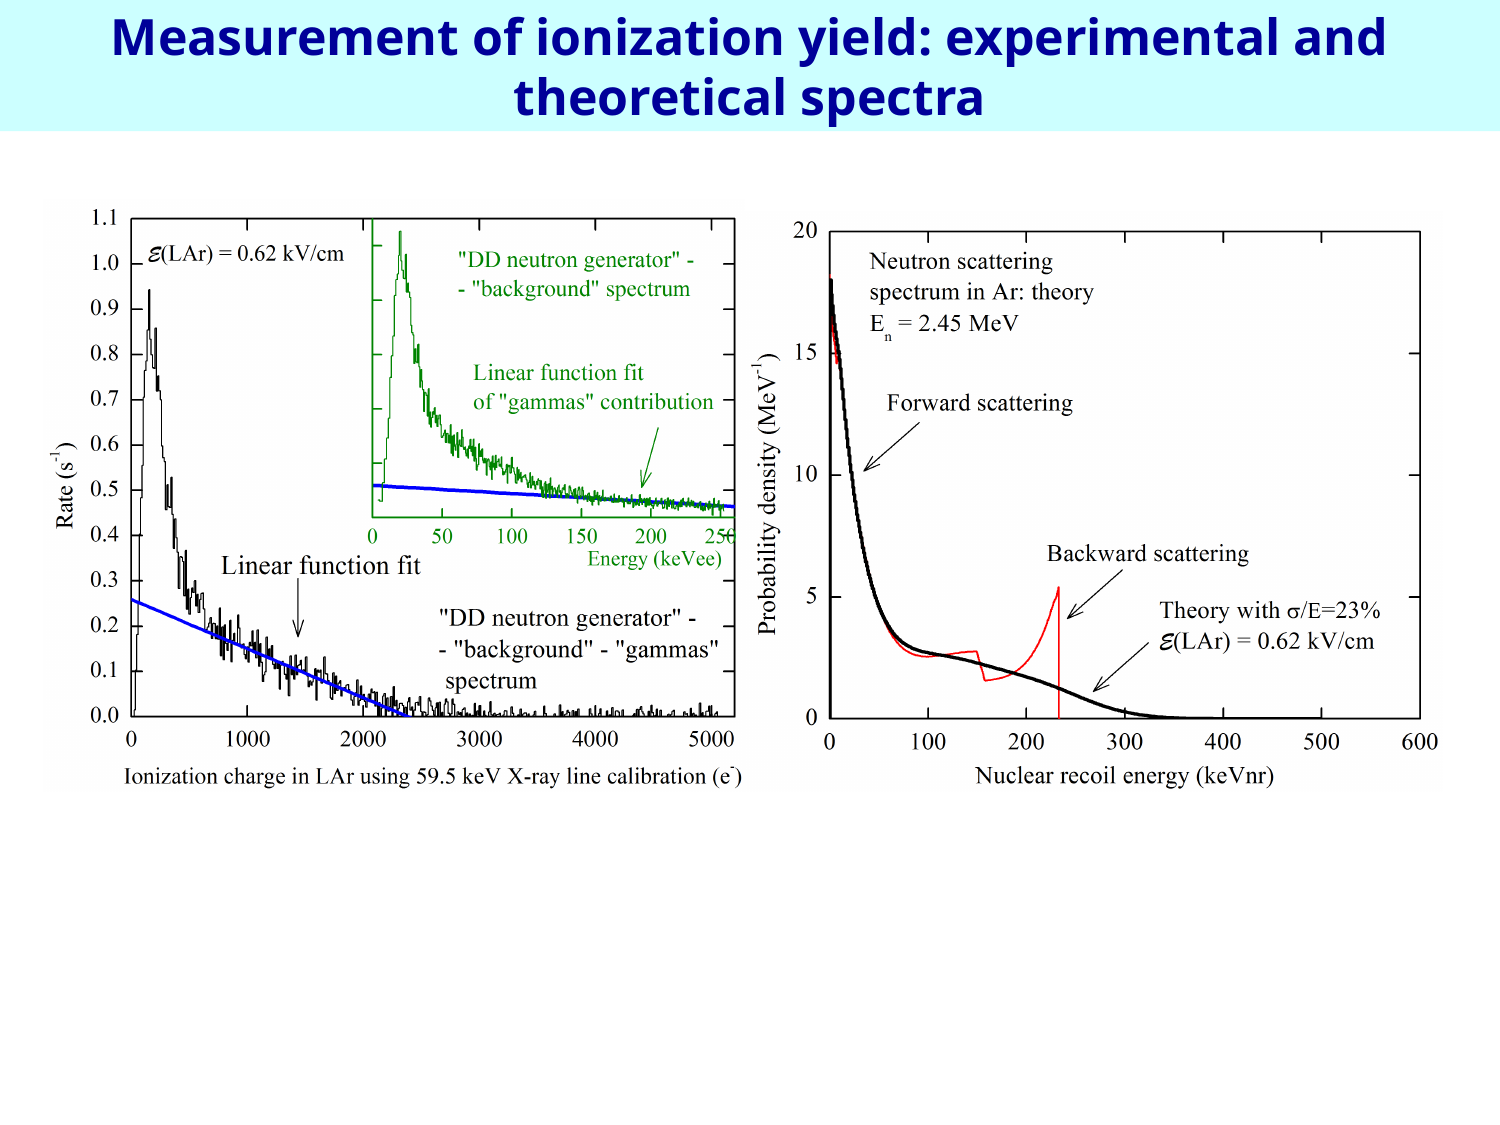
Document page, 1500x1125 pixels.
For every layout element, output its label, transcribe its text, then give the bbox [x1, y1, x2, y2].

text_box Measurement of ionization yield: experimental and theoretical spectra [0, 0, 1500, 132]
picture [43, 198, 1443, 793]
